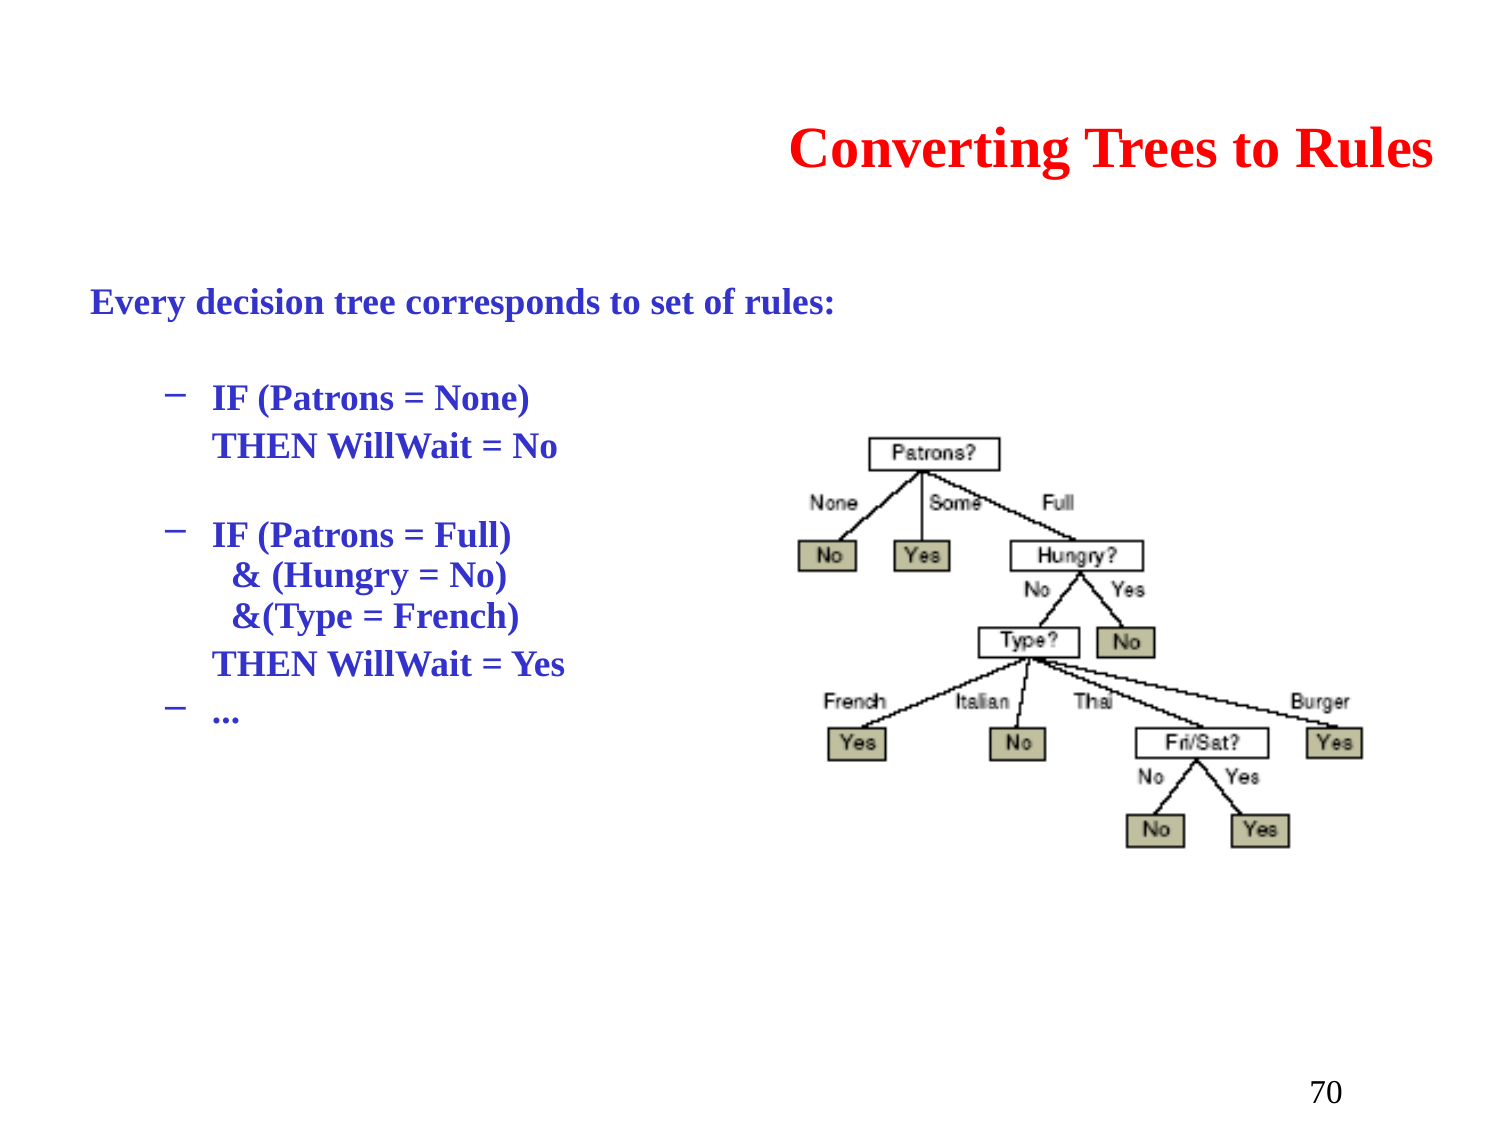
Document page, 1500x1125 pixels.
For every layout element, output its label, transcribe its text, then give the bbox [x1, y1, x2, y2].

picture [762, 399, 1401, 867]
list Every decision tree corresponds to set of rules: IF (Patrons = None) THEN WillWait = No IF (Patrons = Full) & (Hungry = No) &(Type = French) THEN WillWait = Yes ... [75, 275, 1388, 1100]
title Converting Trees to Rules [174, 50, 1450, 238]
